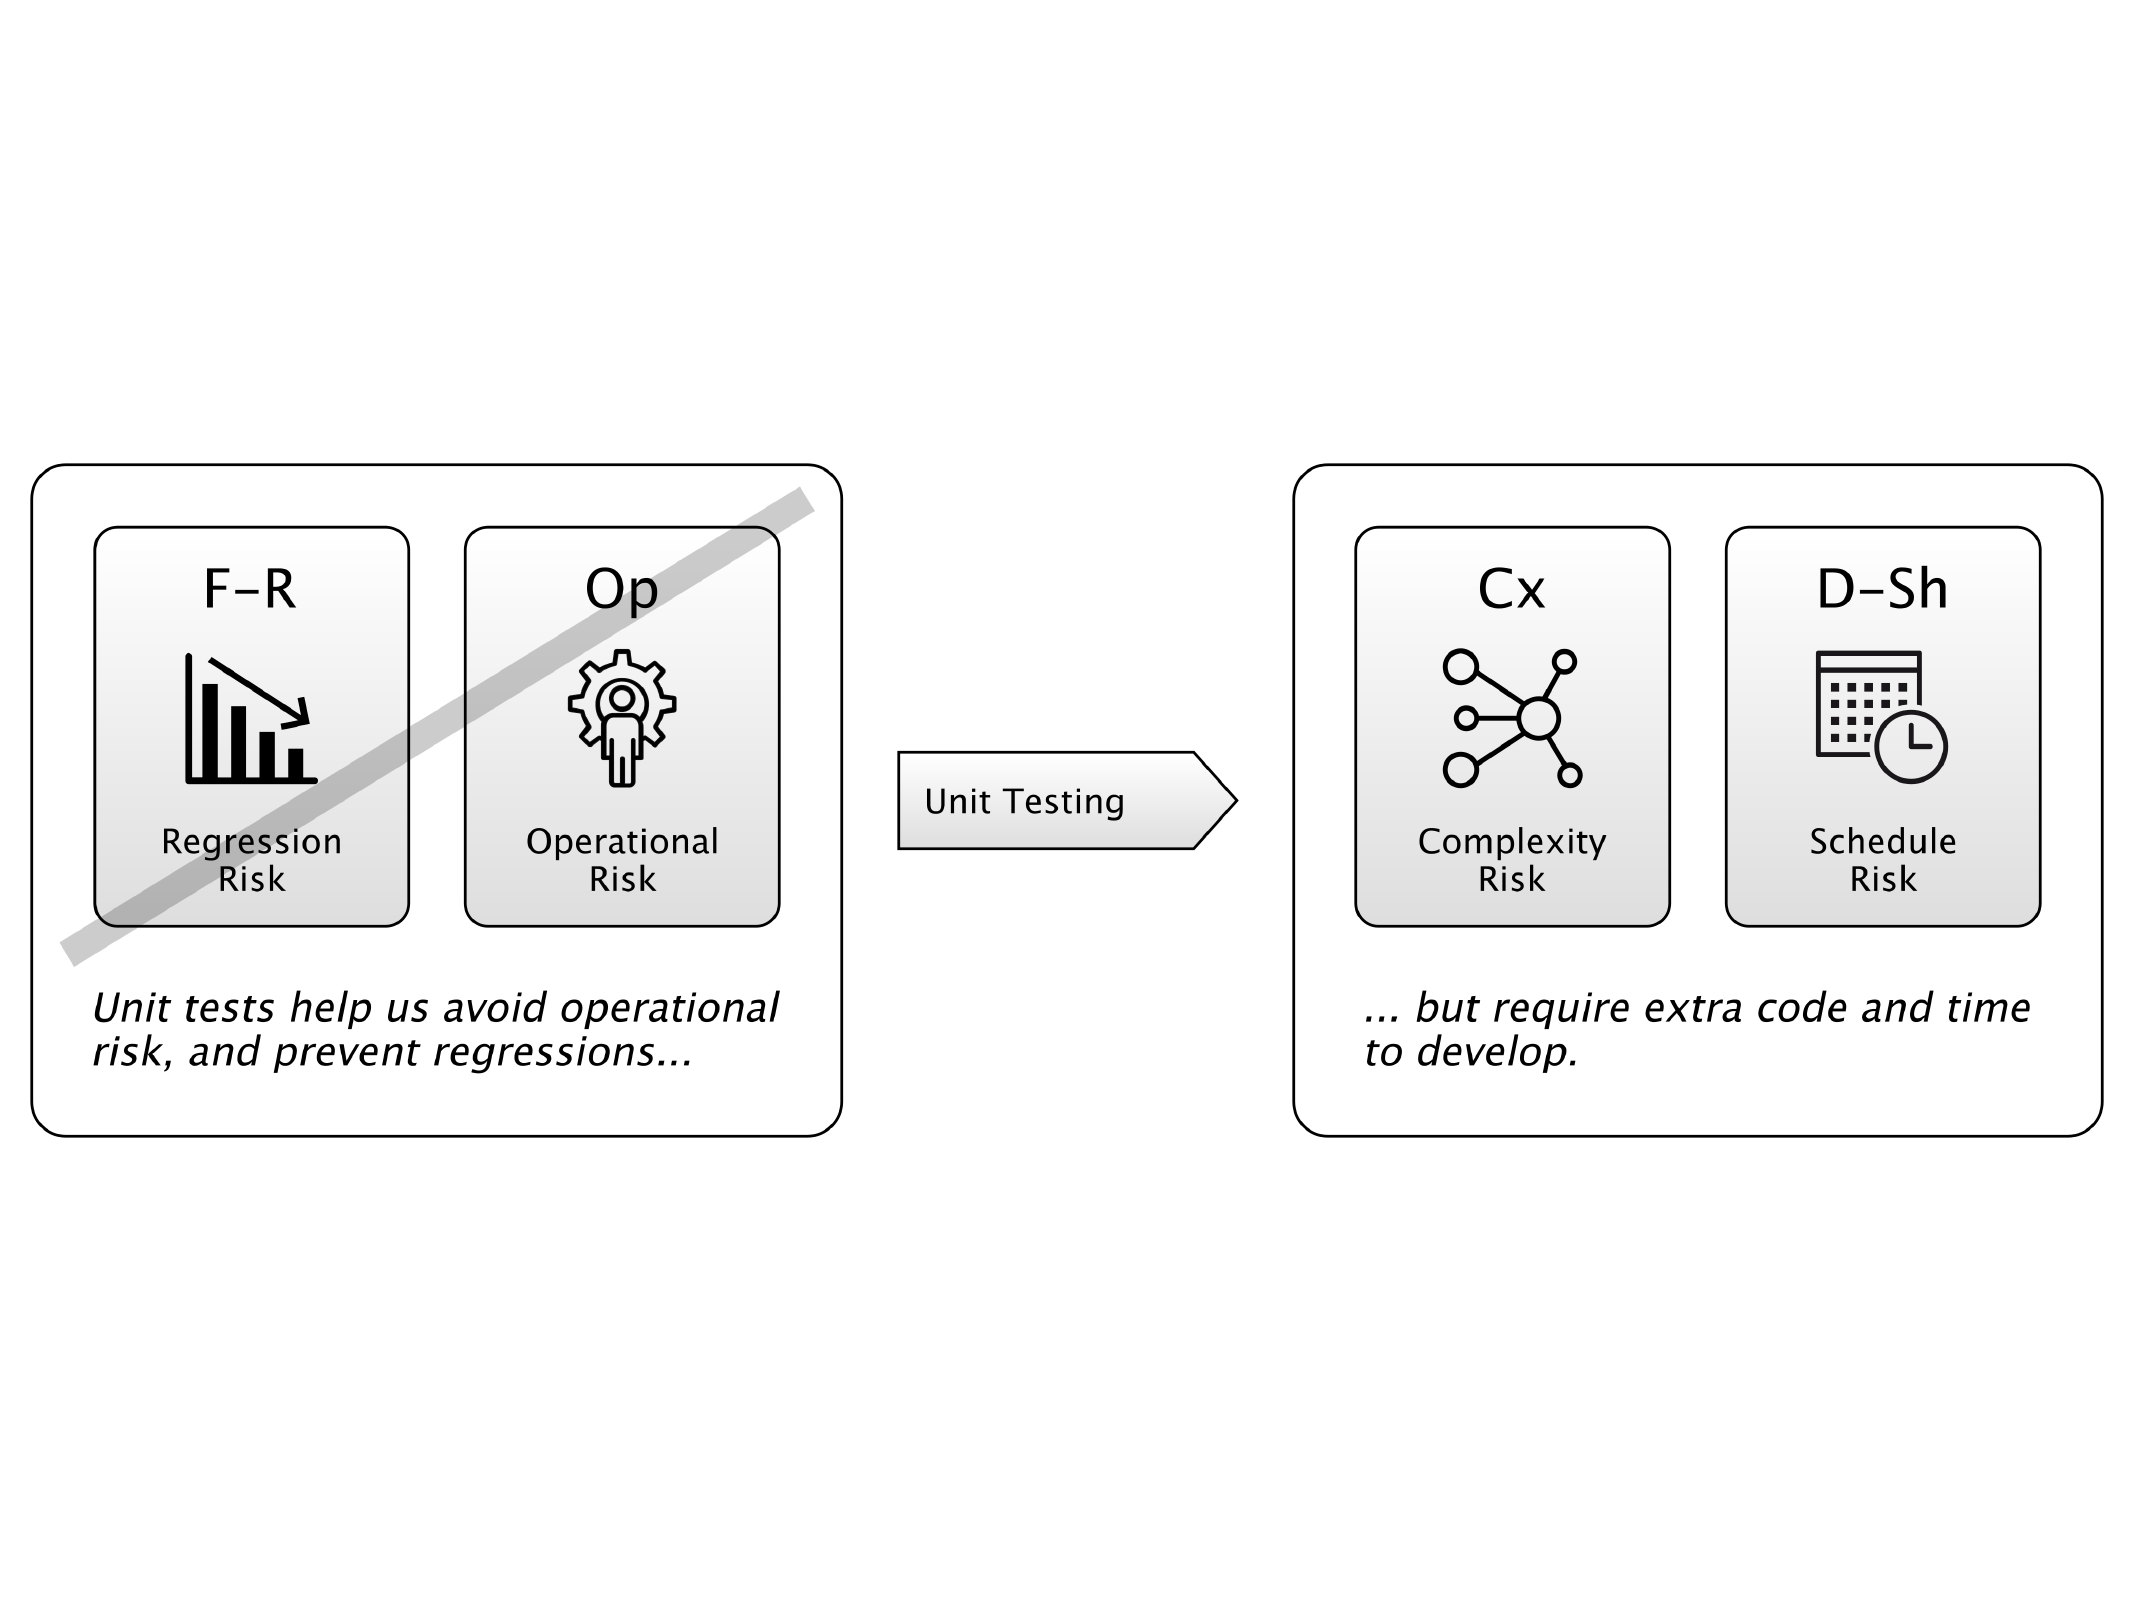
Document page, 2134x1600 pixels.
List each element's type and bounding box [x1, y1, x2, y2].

picture [0, 379, 2134, 1221]
